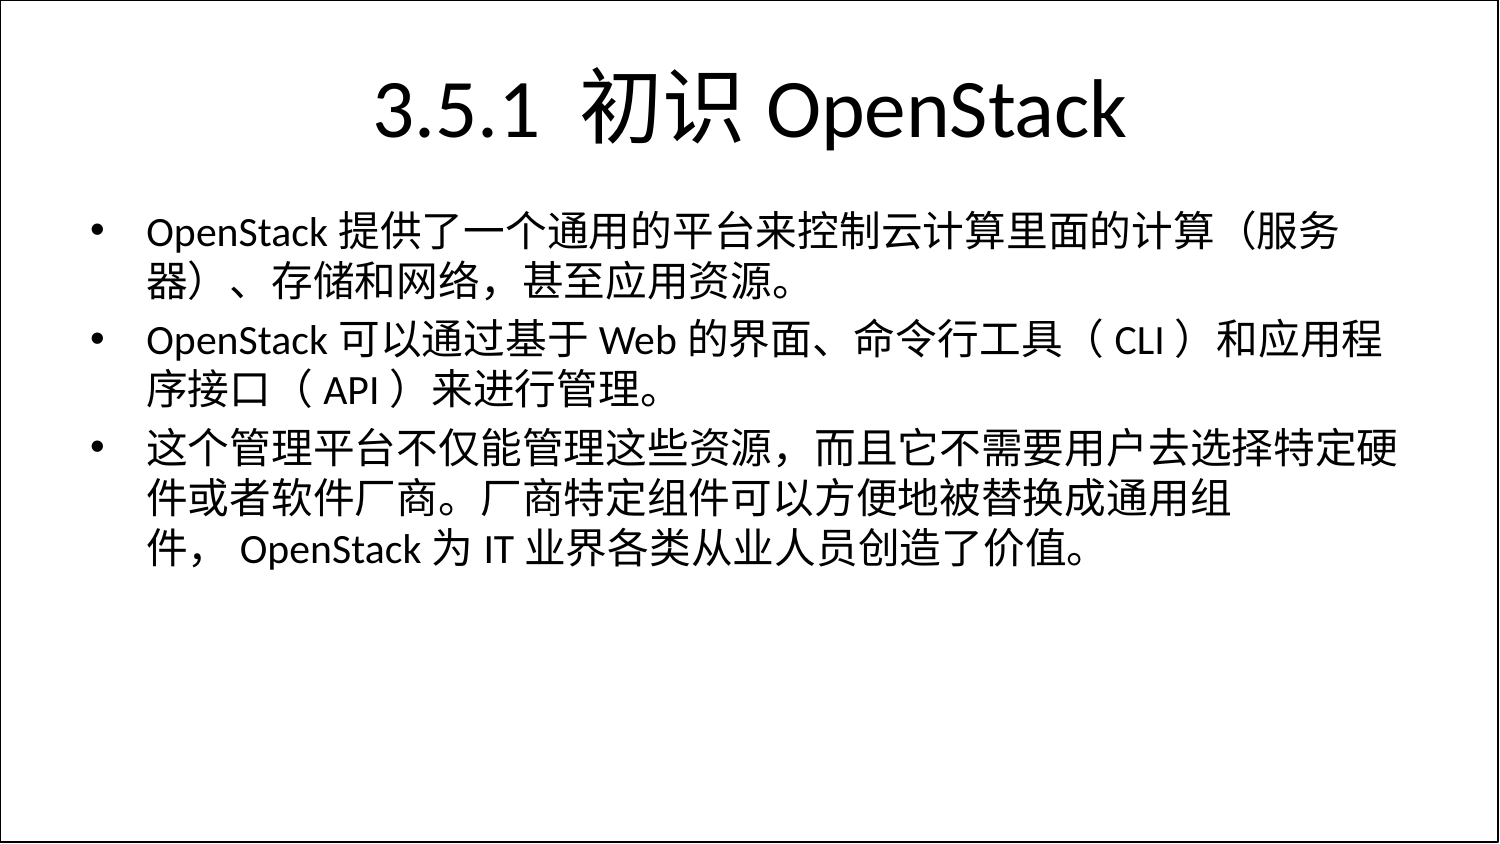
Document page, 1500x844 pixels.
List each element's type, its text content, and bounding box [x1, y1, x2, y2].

title 3.5.1 初识OpenStack [75, 33, 1425, 175]
list OpenStack提供了一个通用的平台来控制云计算里面的计算（服务器）、存储和网络，甚至应用资源。 OpenStack可以通过基于Web的界面、命令行工具（CLI）和应用程序接口（API）来进行管理。 这个管理平台不仅能管理这些资源，而且它不需要用户去选择特定硬件或者软件厂商。厂商特定组件可以方便地被替换成通用组件，OpenStack为IT业界各类从业人员创造了价值。 [75, 196, 1425, 754]
